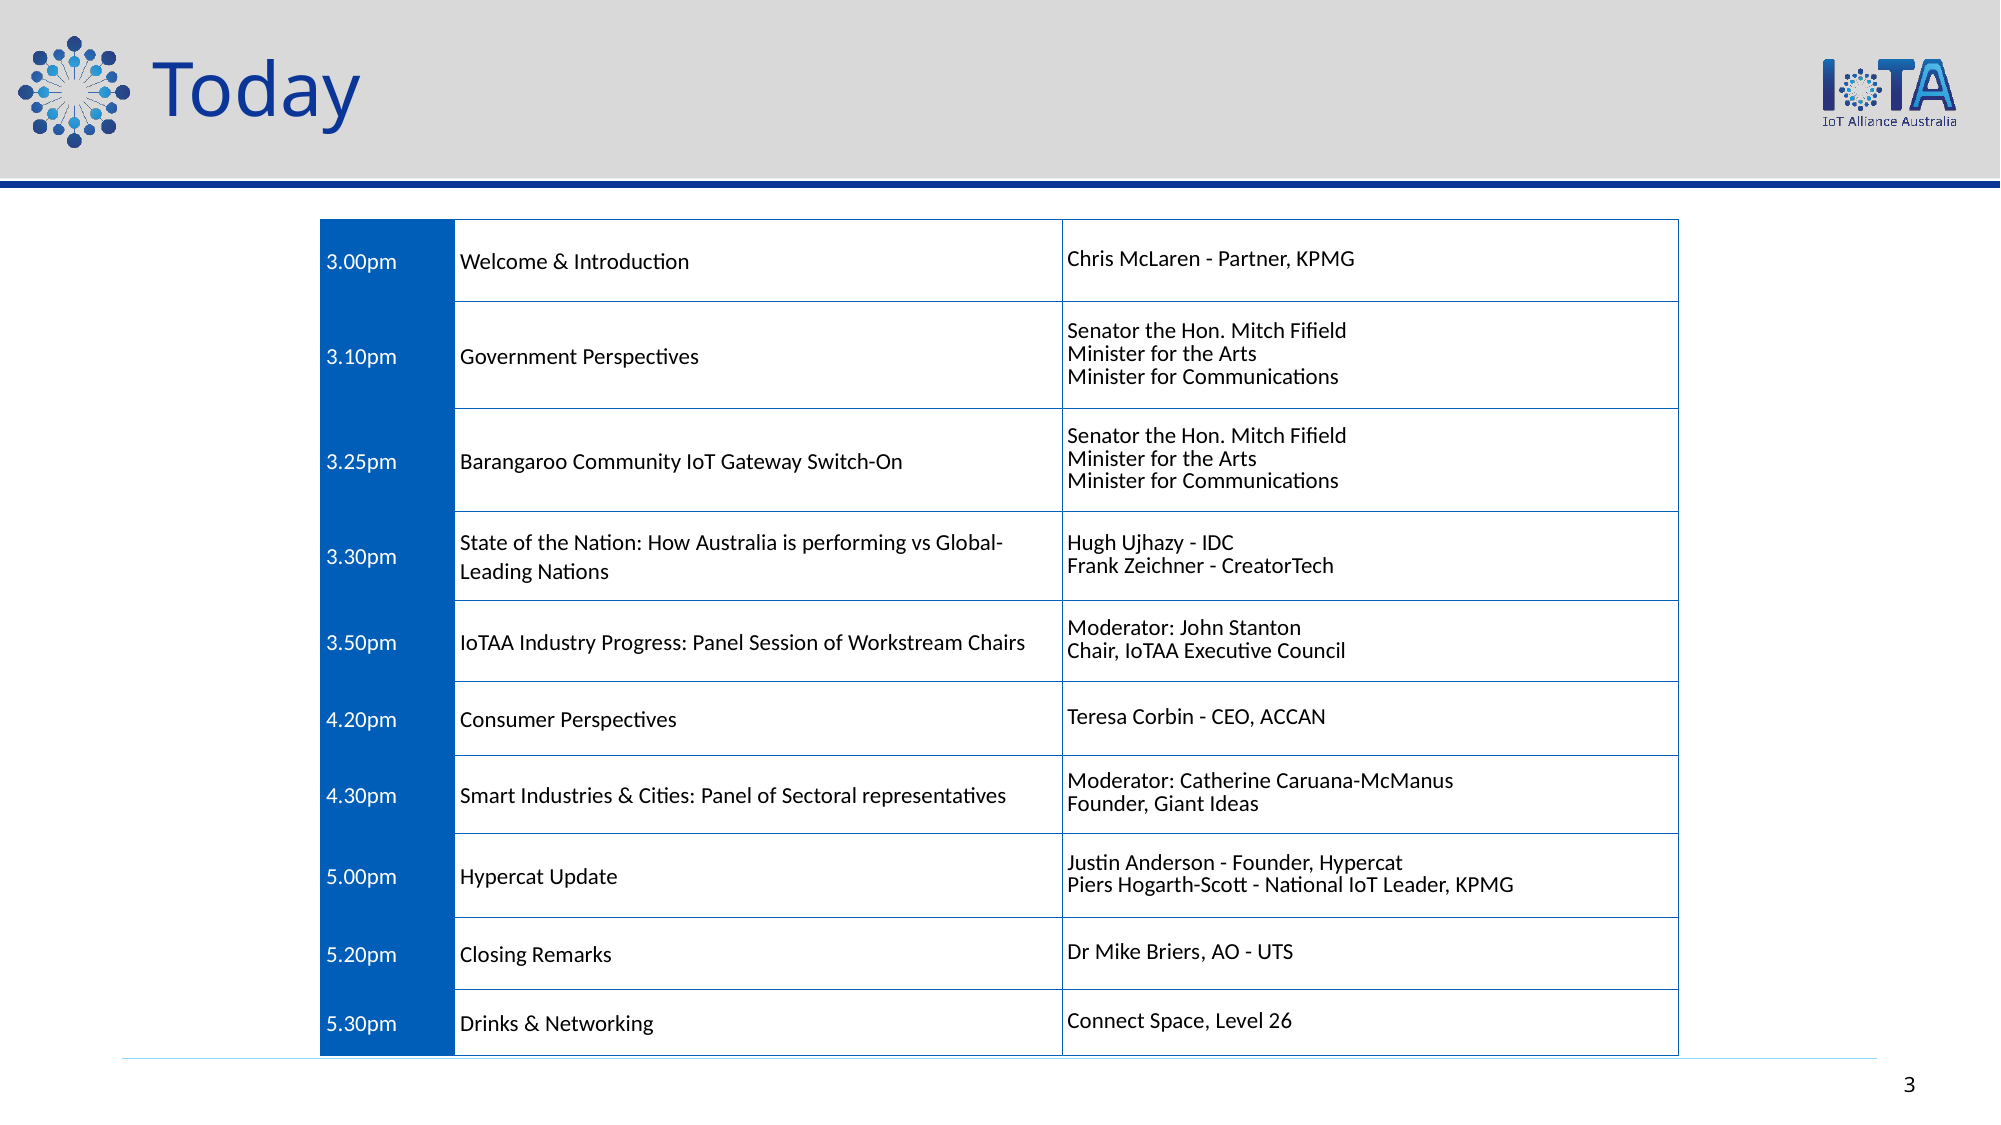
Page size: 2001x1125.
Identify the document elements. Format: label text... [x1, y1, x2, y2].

table_cell 4.20pm [321, 682, 454, 755]
table_header Chris McLaren - Partner, KPMG [1063, 220, 1678, 301]
table_cell 3.25pm [321, 409, 454, 511]
table_cell Barangaroo Community IoT Gateway Switch-On [455, 409, 1062, 511]
picture [1863, 59, 1956, 126]
table_cell State of the Nation: How Australia is performing vs Global-Leading Nations [455, 512, 1062, 600]
table_cell 3.30pm [321, 512, 454, 600]
table_cell 3.10pm [321, 302, 454, 408]
table_cell Closing Remarks [455, 918, 1062, 989]
table_cell 3.50pm [321, 601, 454, 681]
table_cell Government Perspectives [455, 302, 1062, 408]
table_cell 5.00pm [321, 834, 454, 917]
picture [18, 36, 130, 148]
table_cell Hypercat Update [455, 834, 1062, 917]
table_header Welcome & Introduction [455, 220, 1062, 301]
table_cell 5.20pm [321, 918, 454, 989]
table_cell Justin Anderson - Founder, Hypercat Piers Hogarth-Scott - National IoT Leader, KPMG [1063, 834, 1678, 917]
table_cell Senator the Hon. Mitch Fifield Minister for the Arts Minister for Communications [1063, 302, 1678, 408]
table_header 3.00pm [321, 220, 454, 301]
title Today [137, 0, 1863, 202]
table_cell Dr Mike Briers, AO - UTS [1063, 918, 1678, 989]
table_cell Connect Space, Level 26 [1063, 990, 1678, 1055]
table_cell 5.30pm [321, 990, 454, 1055]
table_cell Moderator: John Stanton Chair, IoTAA Executive Council [1063, 601, 1678, 681]
table_cell 4.30pm [321, 756, 454, 833]
table_cell Consumer Perspectives [455, 682, 1062, 755]
table_cell Hugh Ujhazy - IDC Frank Zeichner - CreatorTech [1063, 512, 1678, 600]
table_cell Moderator: Catherine Caruana-McManus Founder, Giant Ideas [1063, 756, 1678, 833]
table_cell IoTAA Industry Progress: Panel Session of Workstream Chairs [455, 601, 1062, 681]
table_cell Drinks & Networking [455, 990, 1062, 1055]
table_cell Smart Industries & Cities: Panel of Sectoral representatives [455, 756, 1062, 833]
table_cell Teresa Corbin - CEO, ACCAN [1063, 682, 1678, 755]
table_cell Senator the Hon. Mitch Fifield Minister for the Arts Minister for Communications [1063, 409, 1678, 511]
